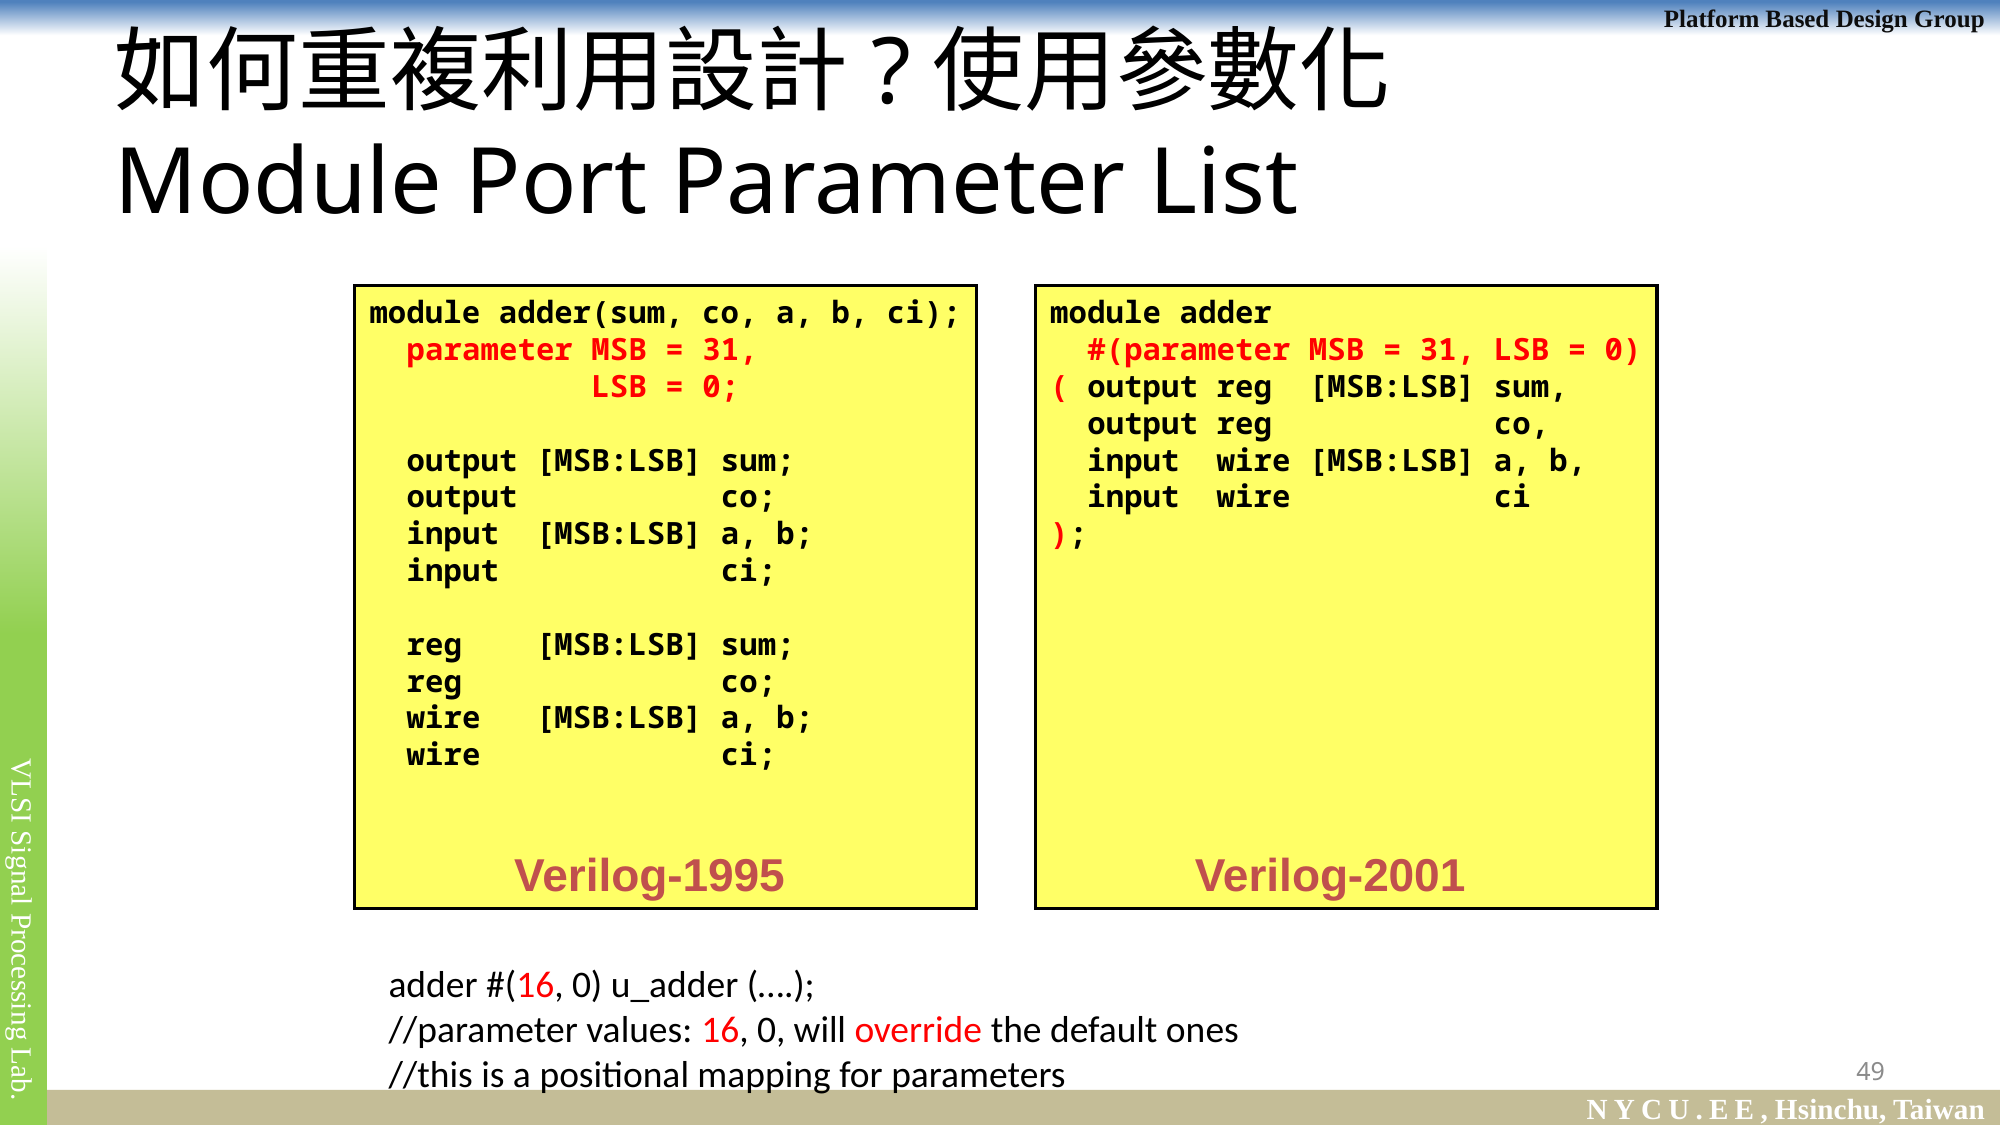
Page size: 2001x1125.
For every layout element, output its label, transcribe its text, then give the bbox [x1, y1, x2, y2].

text_box module adder(sum, co, a, b, ci); parameter MSB = 31, LSB = 0; output [MSB:LSB] sum; output co; input [MSB:LSB] a, b; input ci; reg [MSB:LSB] sum; reg co; wire [MSB:LSB] a, b; wire ci; Verilog-1995 [354, 285, 977, 909]
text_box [0, 472, 47, 476]
text_box adder #(16, 0) u_adder (….); //parameter values: 16, 0, will override the default ones //this is a positional mapping for parameters [373, 952, 1556, 1102]
slide_number 49 [1433, 1042, 1900, 1103]
text_box module adder #(parameter MSB = 31, LSB = 0) ( output reg [MSB:LSB] sum, output reg co, input wire [MSB:LSB] a, b, input wire ci ); Verilog-2001 [1035, 285, 1658, 909]
title 如何重複利用設計?使用參數化 Module Port Parameter List [99, 44, 1901, 200]
